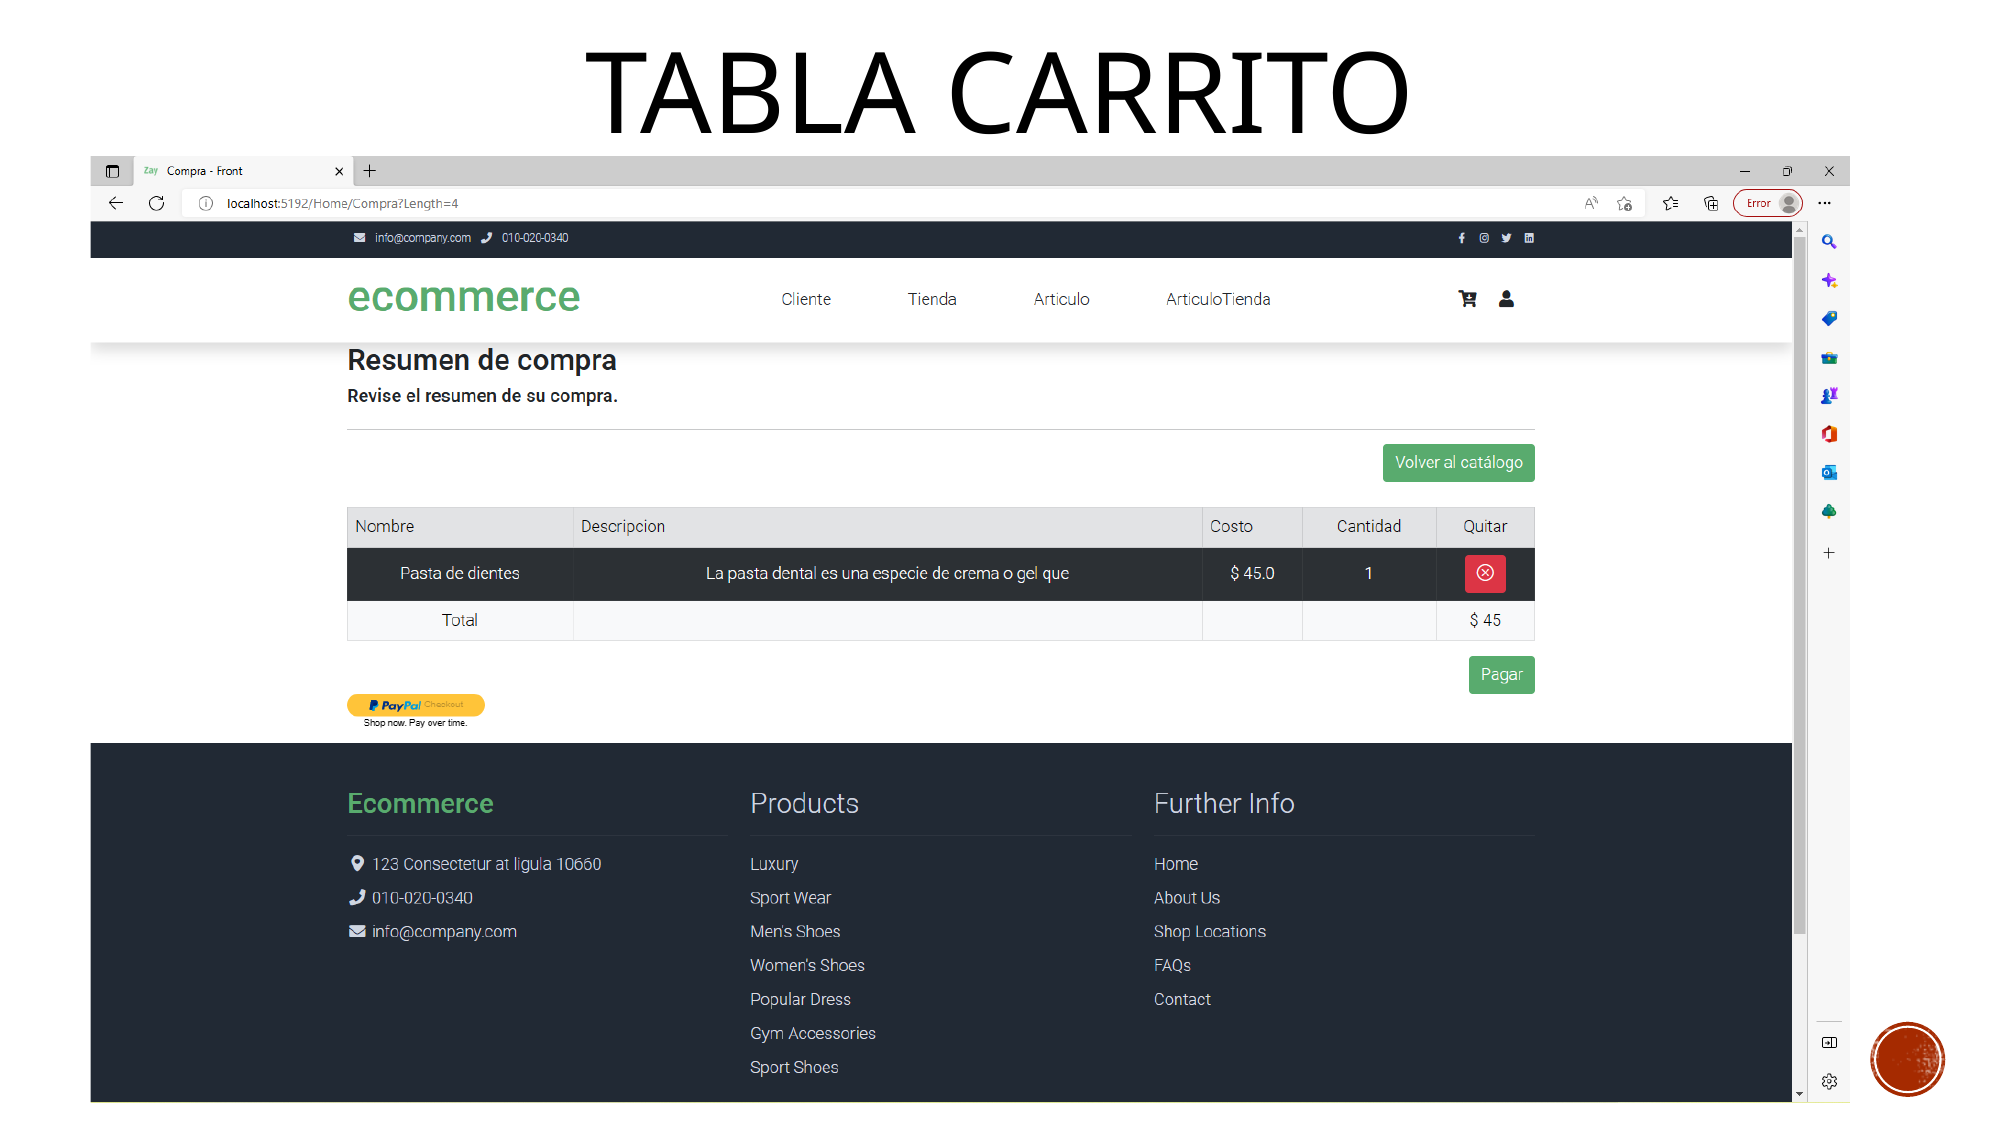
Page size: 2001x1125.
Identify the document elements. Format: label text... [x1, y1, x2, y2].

title Tabla carrito [175, 20, 1826, 155]
picture [90, 156, 1850, 1103]
